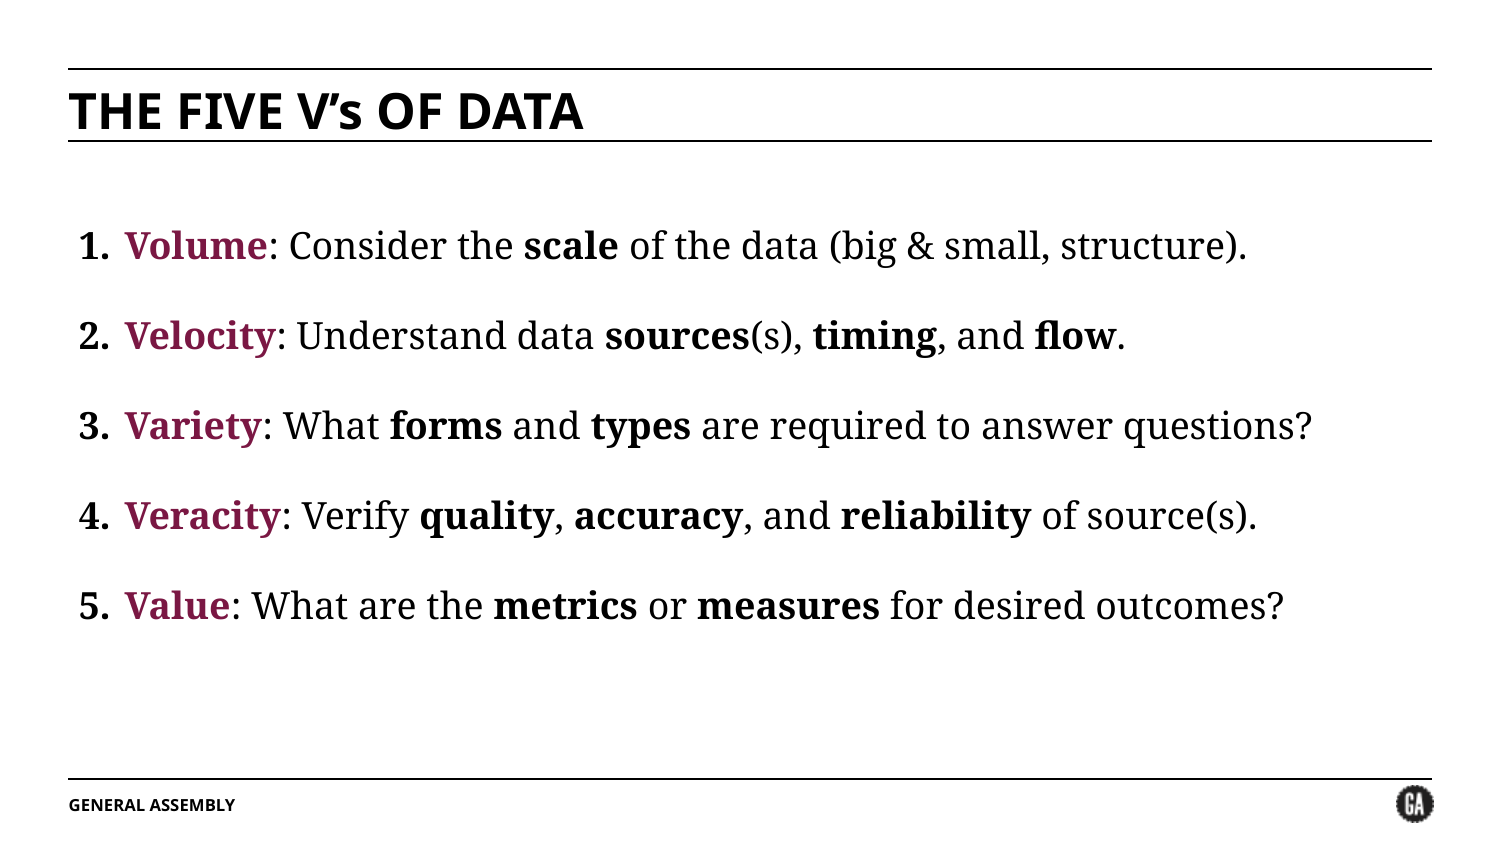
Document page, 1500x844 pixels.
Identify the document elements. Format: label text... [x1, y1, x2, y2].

list Volume: Consider the scale of the data (big & small, structure). Velocity: Understand data sources(s), timing, and flow. Variety: What forms and types are required to answer questions? Veracity: Verify quality, accuracy, and reliability of source(s). Value: What are the metrics or measures for desired outcomes? [68, 176, 1492, 703]
title THE FIVE V’s OF DATA [57, 32, 1423, 196]
picture [1396, 785, 1434, 823]
